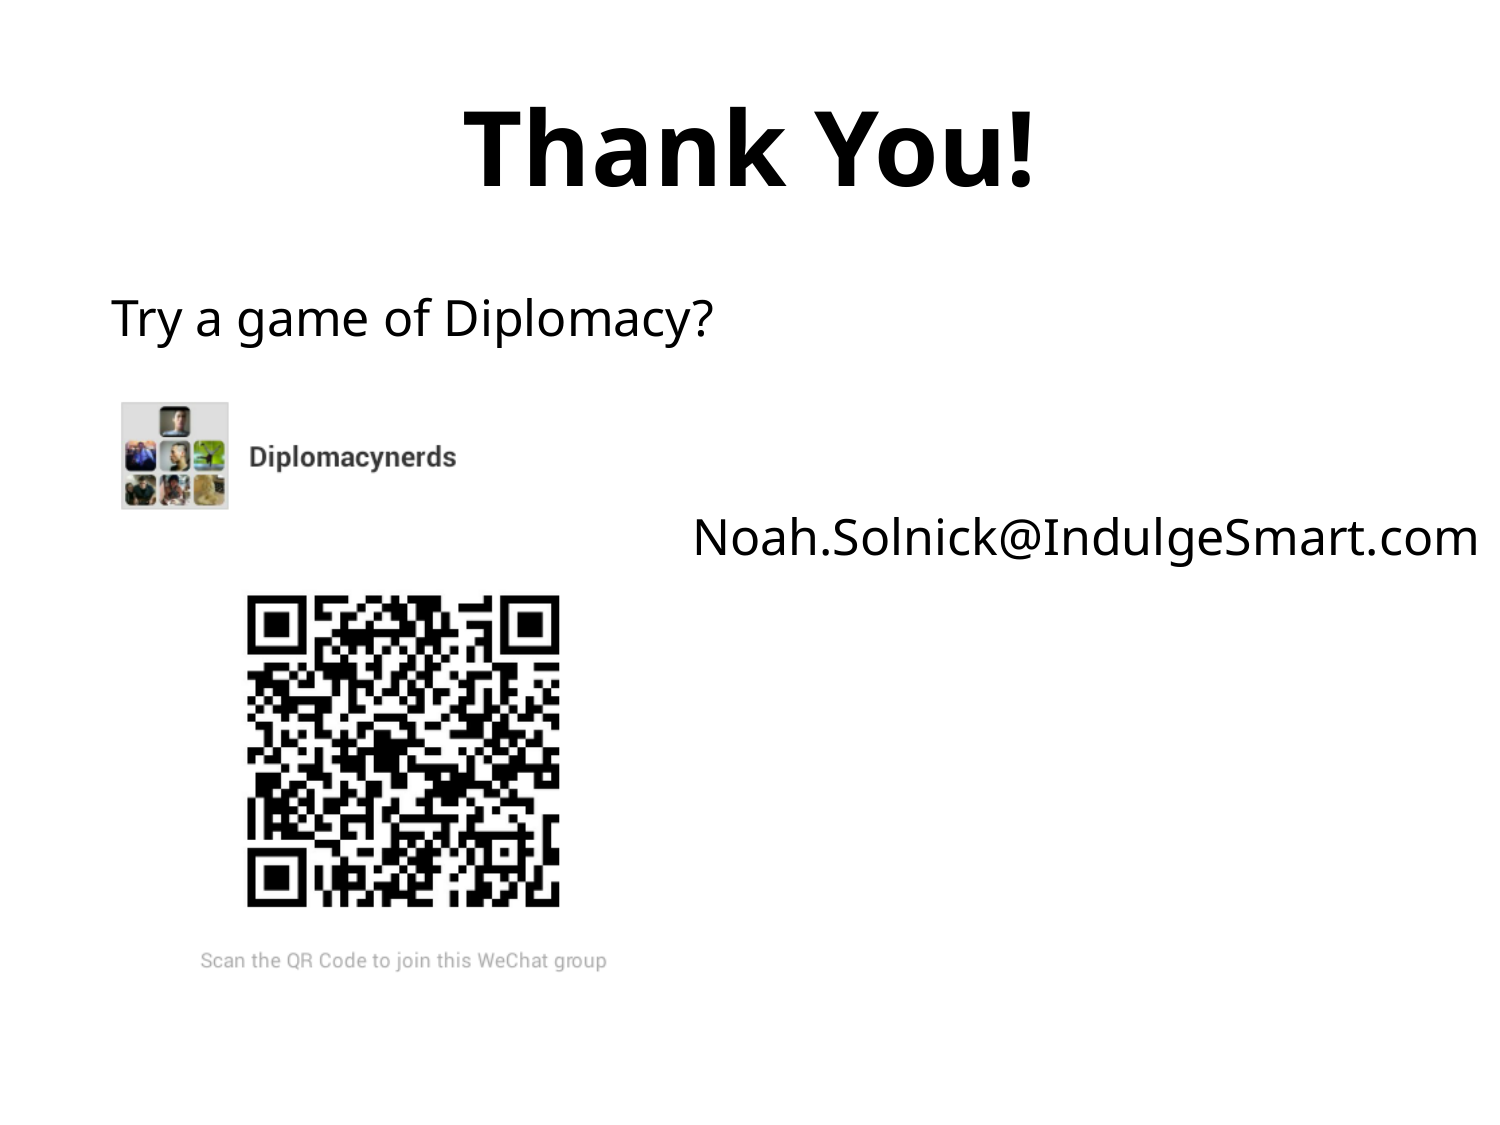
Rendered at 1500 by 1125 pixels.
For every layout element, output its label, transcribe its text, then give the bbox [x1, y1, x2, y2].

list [95, 362, 706, 1029]
text_box Noah.Solnick@IndulgeSmart.com [710, 332, 1500, 708]
title Thank You! [75, 75, 1425, 263]
text_box Try a game of Diplomacy? [96, 113, 975, 489]
